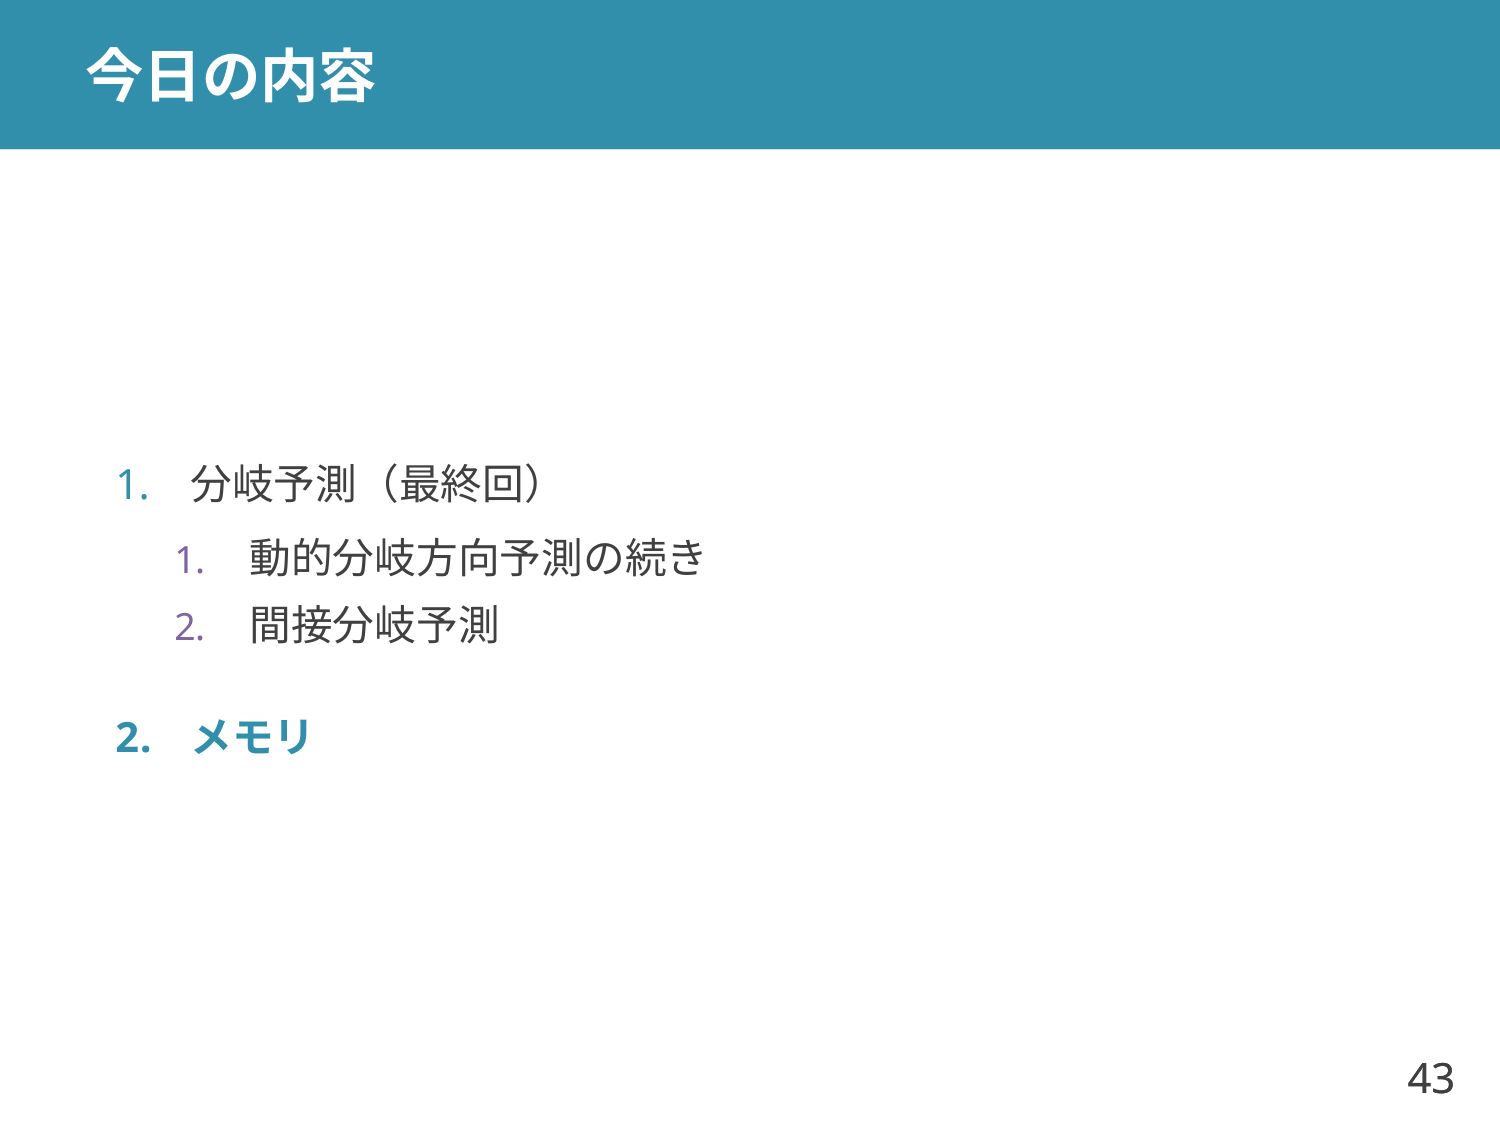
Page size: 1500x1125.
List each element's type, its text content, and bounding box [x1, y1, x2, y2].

title 今日の内容 [70, 0, 1500, 150]
list 分岐予測（最終回） 動的分岐方向予測の続き 間接分岐予測 メモリ [100, 178, 1459, 1036]
